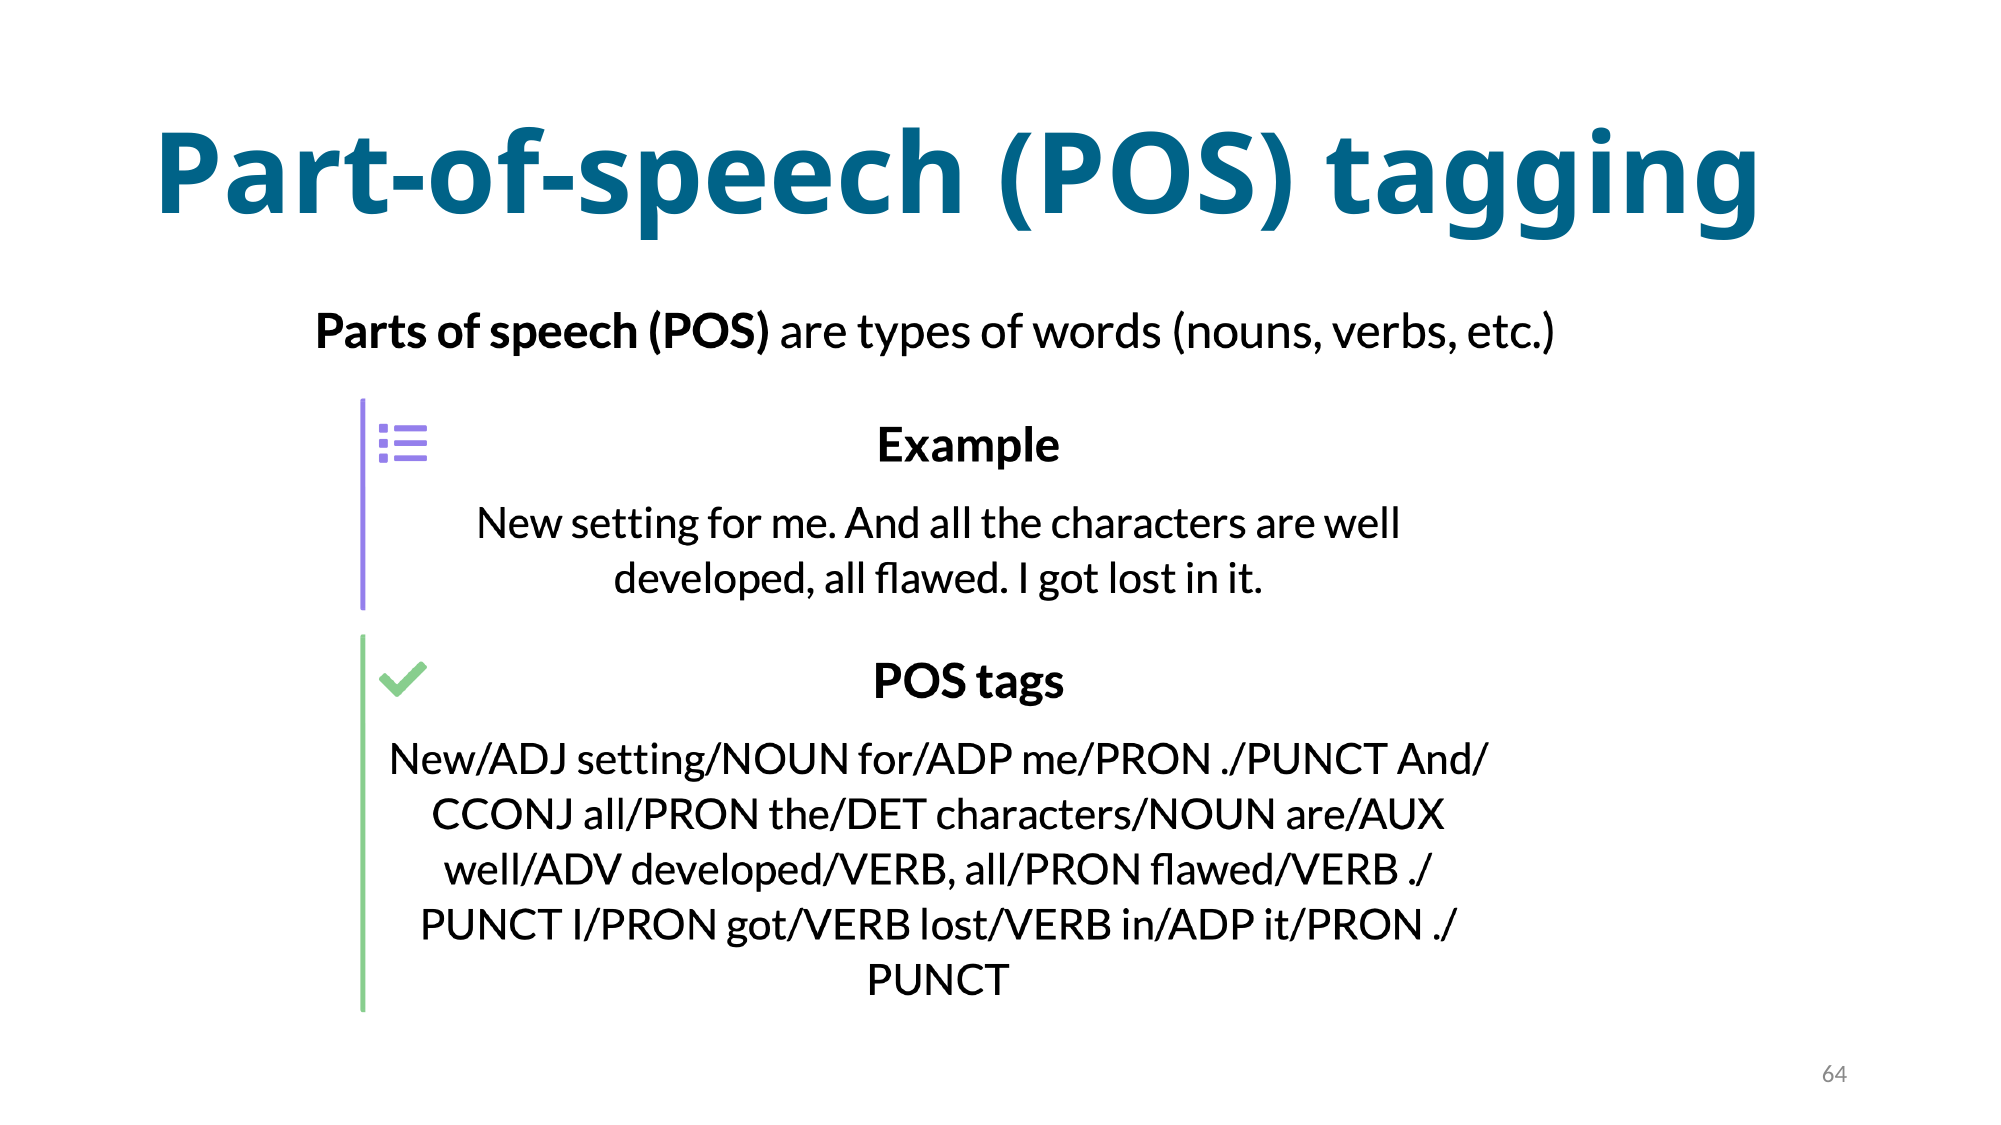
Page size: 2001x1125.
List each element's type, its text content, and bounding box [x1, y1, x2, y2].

title Part-of-speech (POS) tagging [137, 59, 1863, 278]
picture [302, 277, 1578, 1028]
slide_number 64 [1412, 1042, 1863, 1103]
